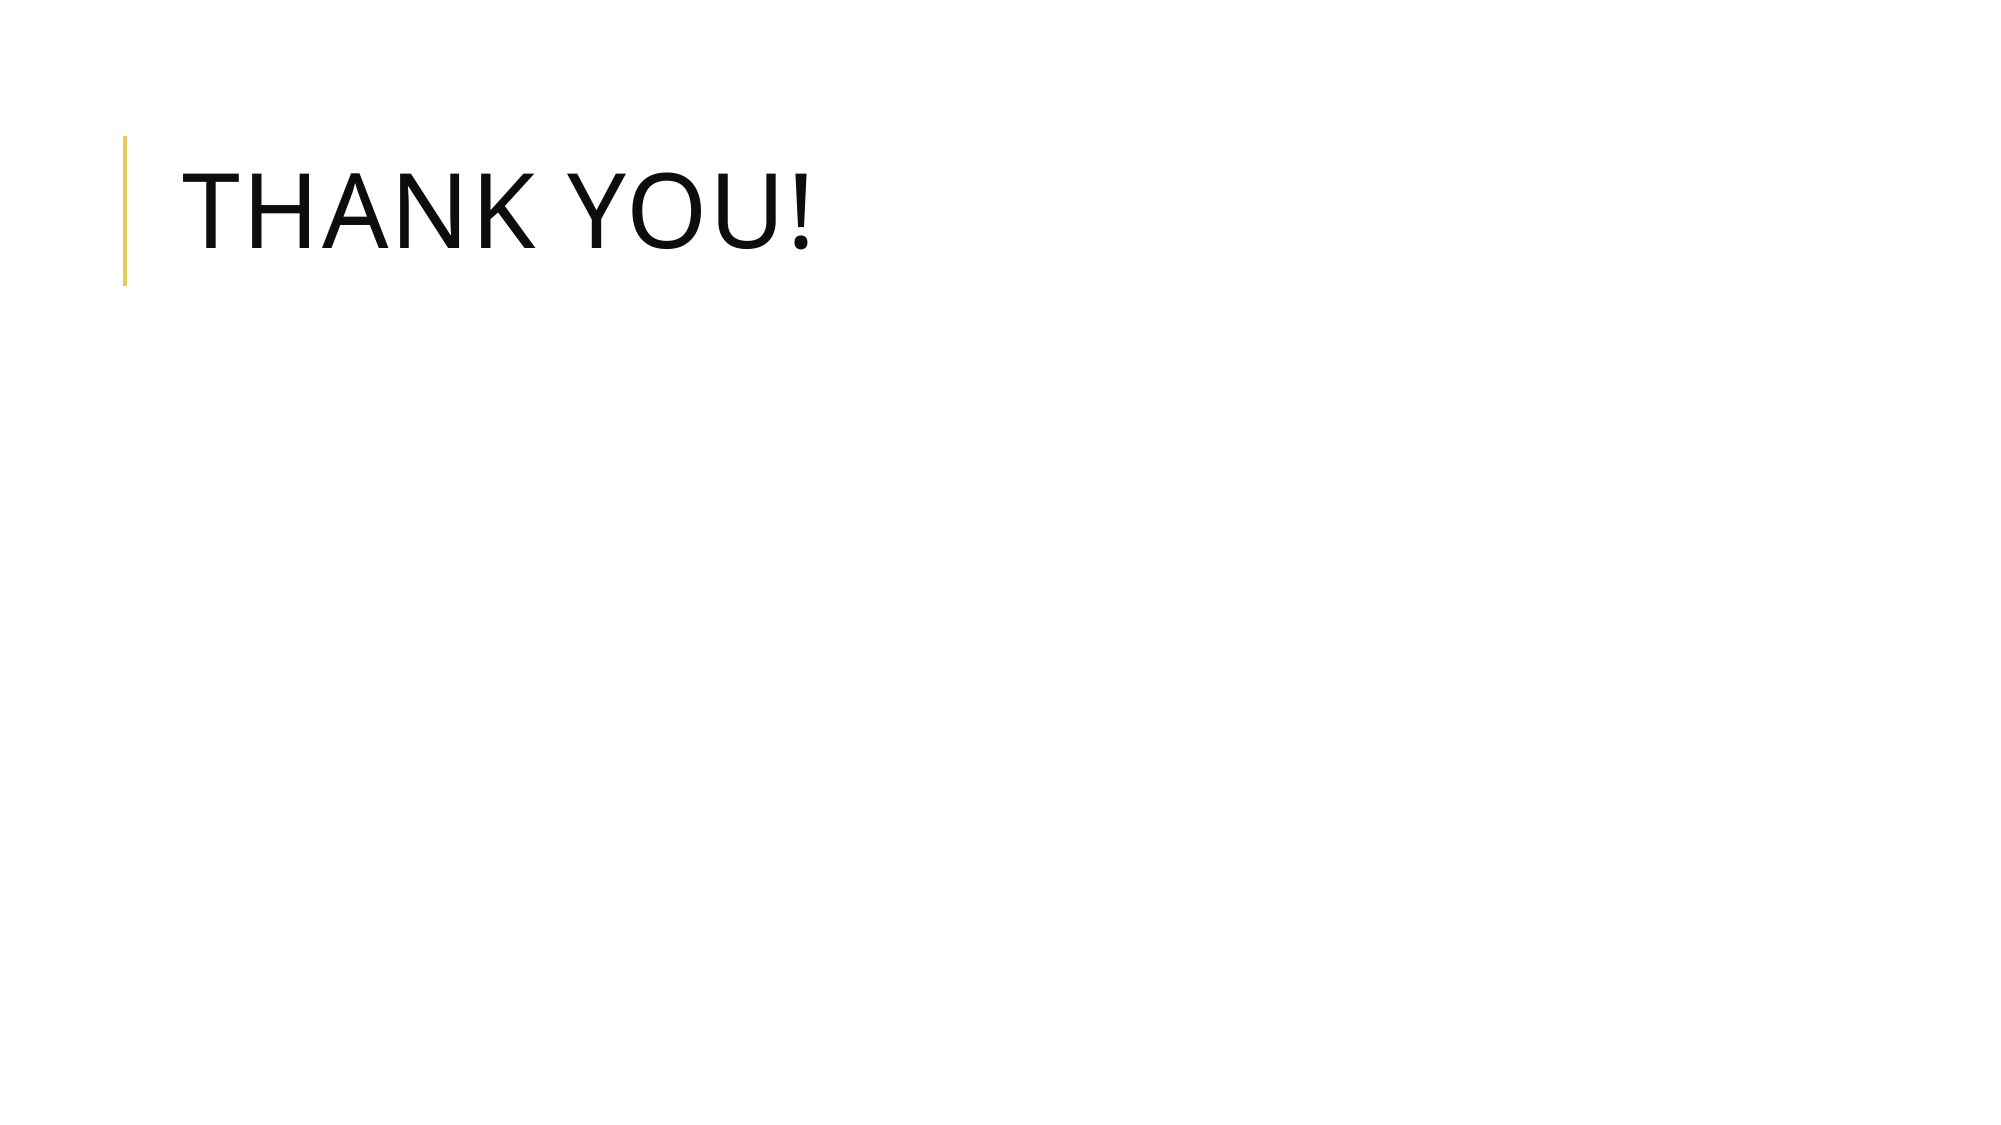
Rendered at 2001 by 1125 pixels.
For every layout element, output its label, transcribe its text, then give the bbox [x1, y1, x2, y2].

title THANK YOU! [168, 96, 1763, 342]
